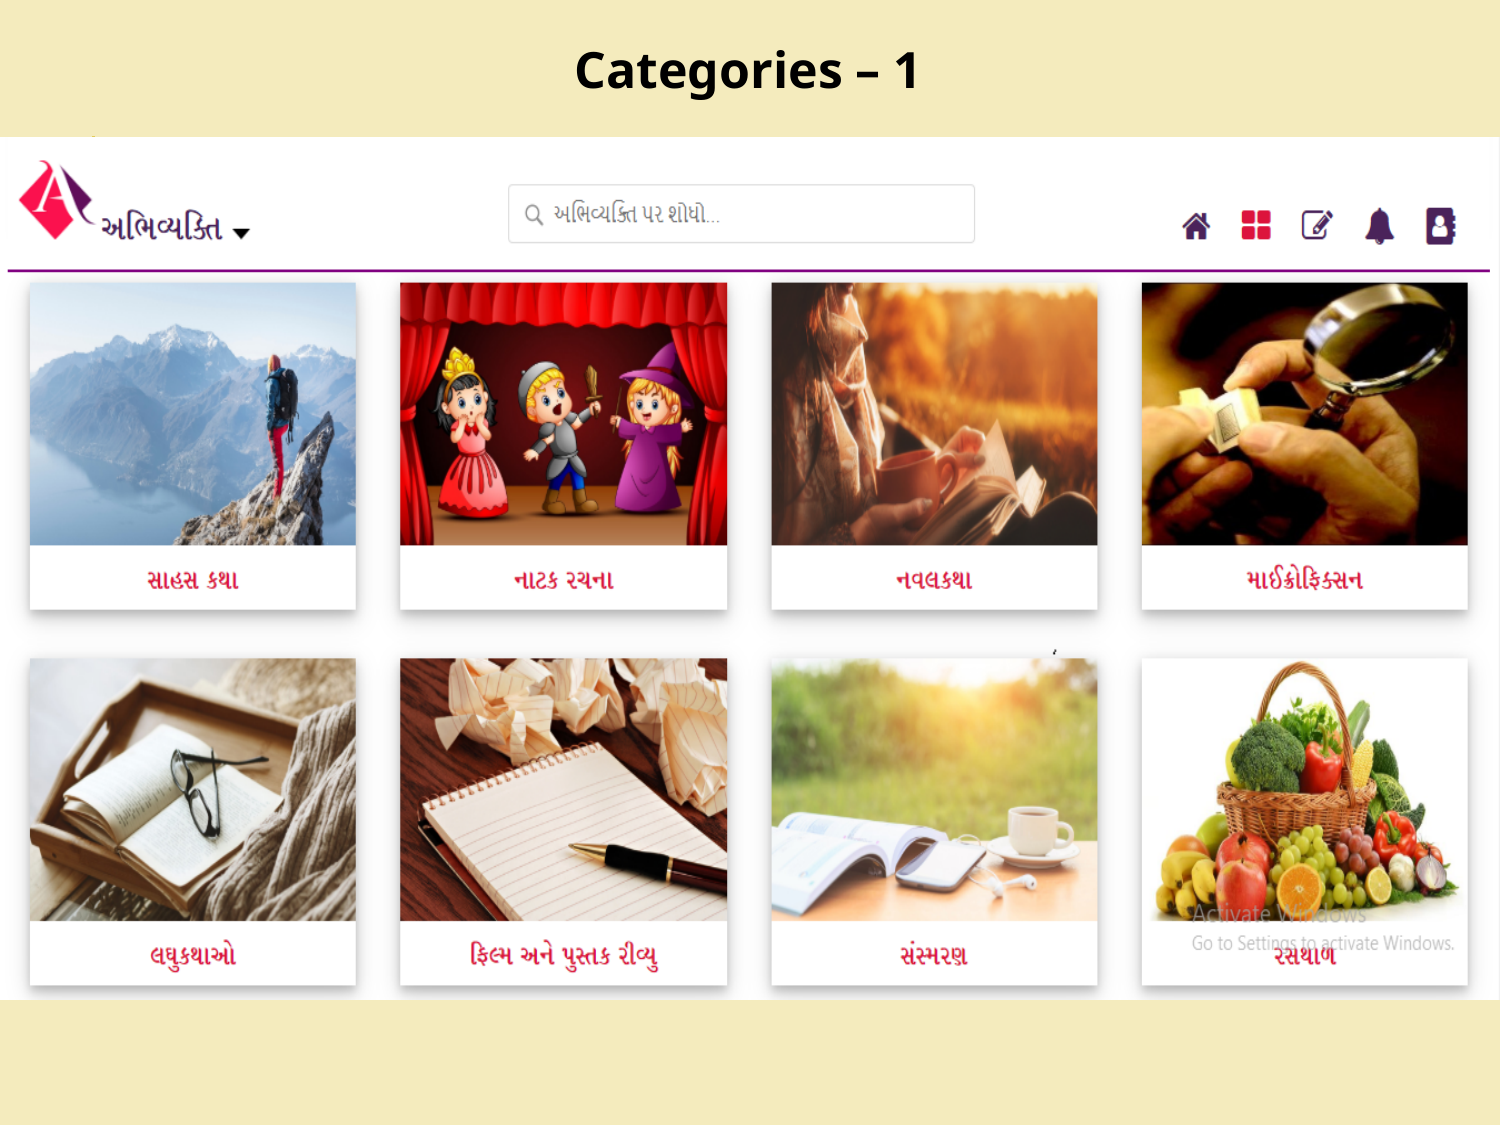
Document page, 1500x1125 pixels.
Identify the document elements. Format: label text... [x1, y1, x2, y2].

picture [0, 136, 1500, 1000]
text_box Categories – 1 [512, 30, 985, 106]
